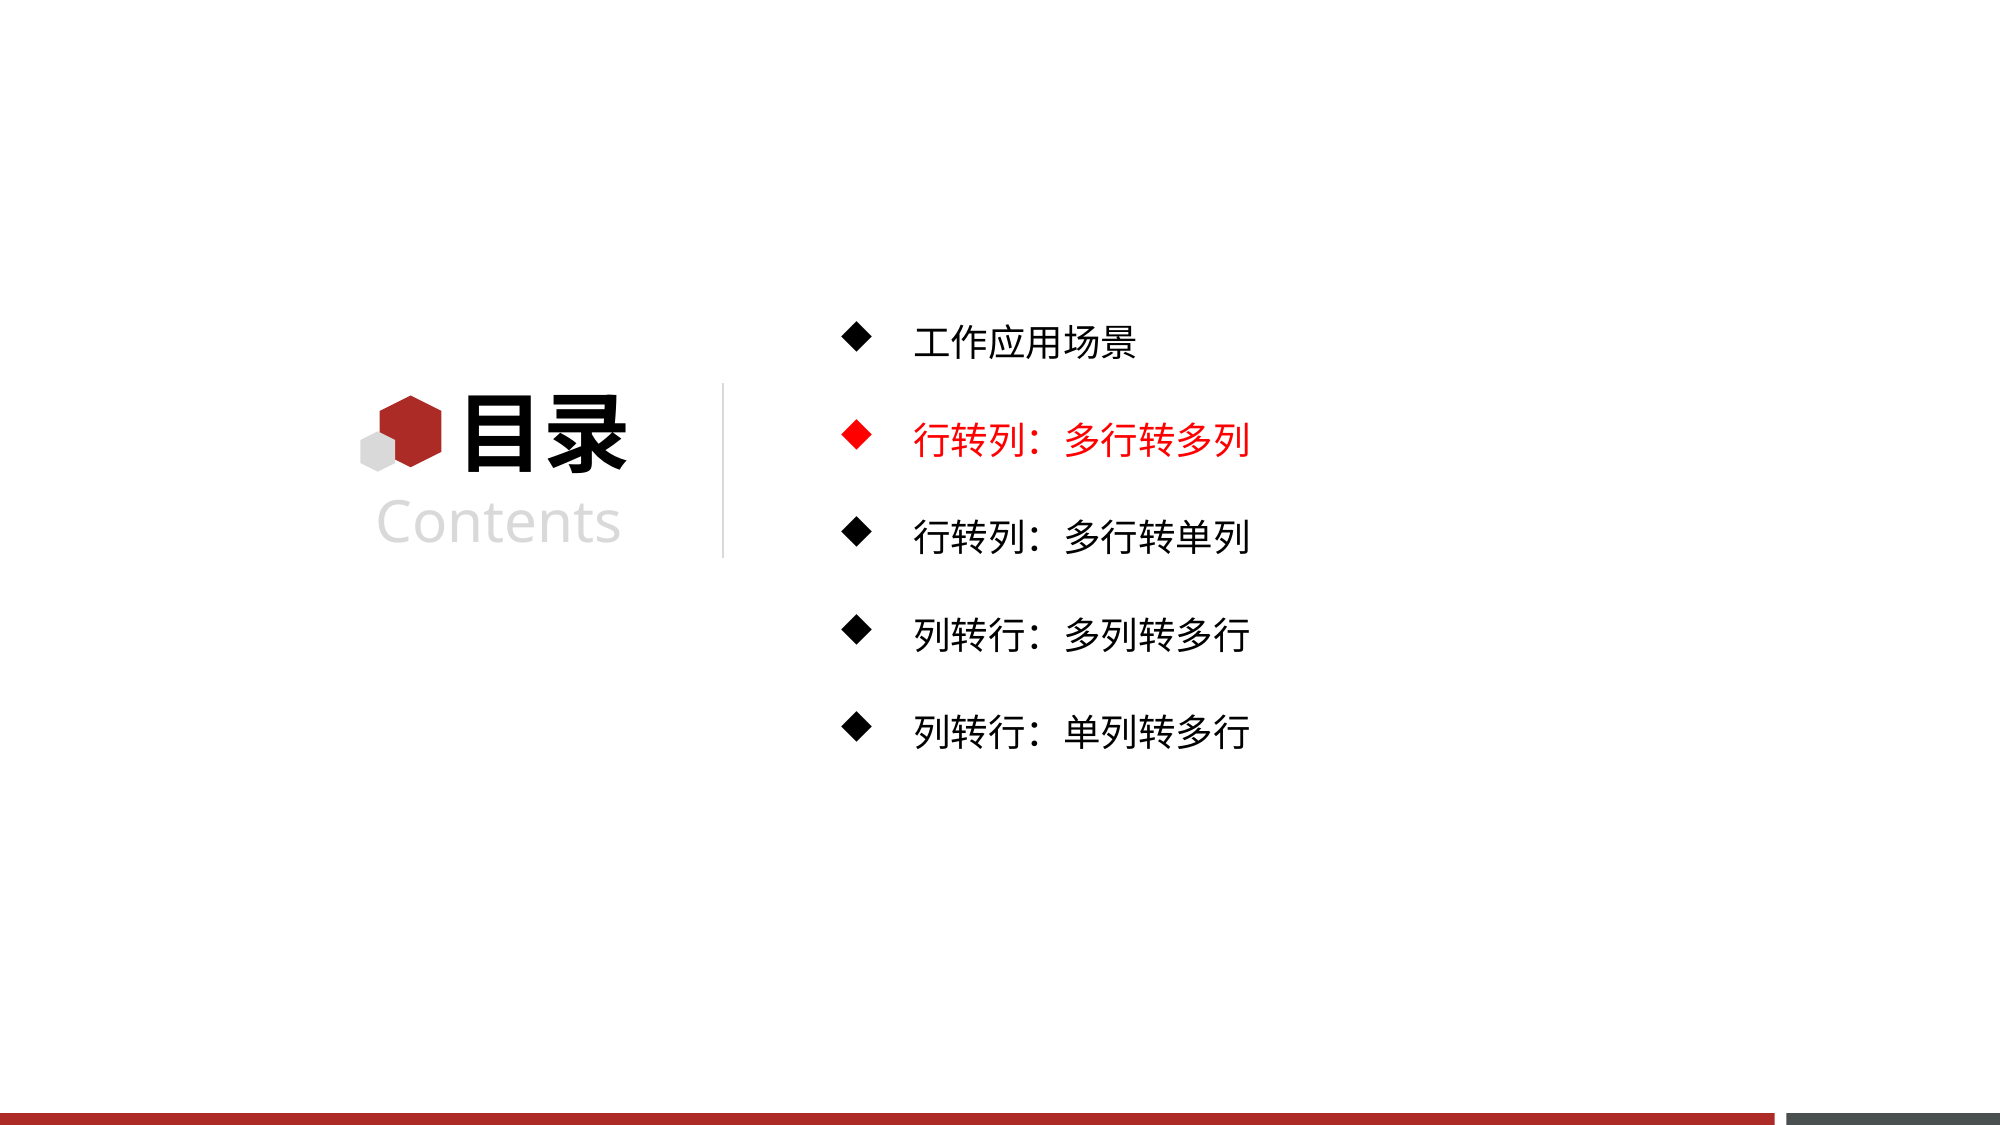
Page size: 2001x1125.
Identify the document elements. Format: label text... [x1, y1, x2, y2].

list 工作应用场景 行转列：多行转多列 行转列：多行转单列 列转行：多列转多行 列转行：单列转多行 [823, 165, 1804, 864]
